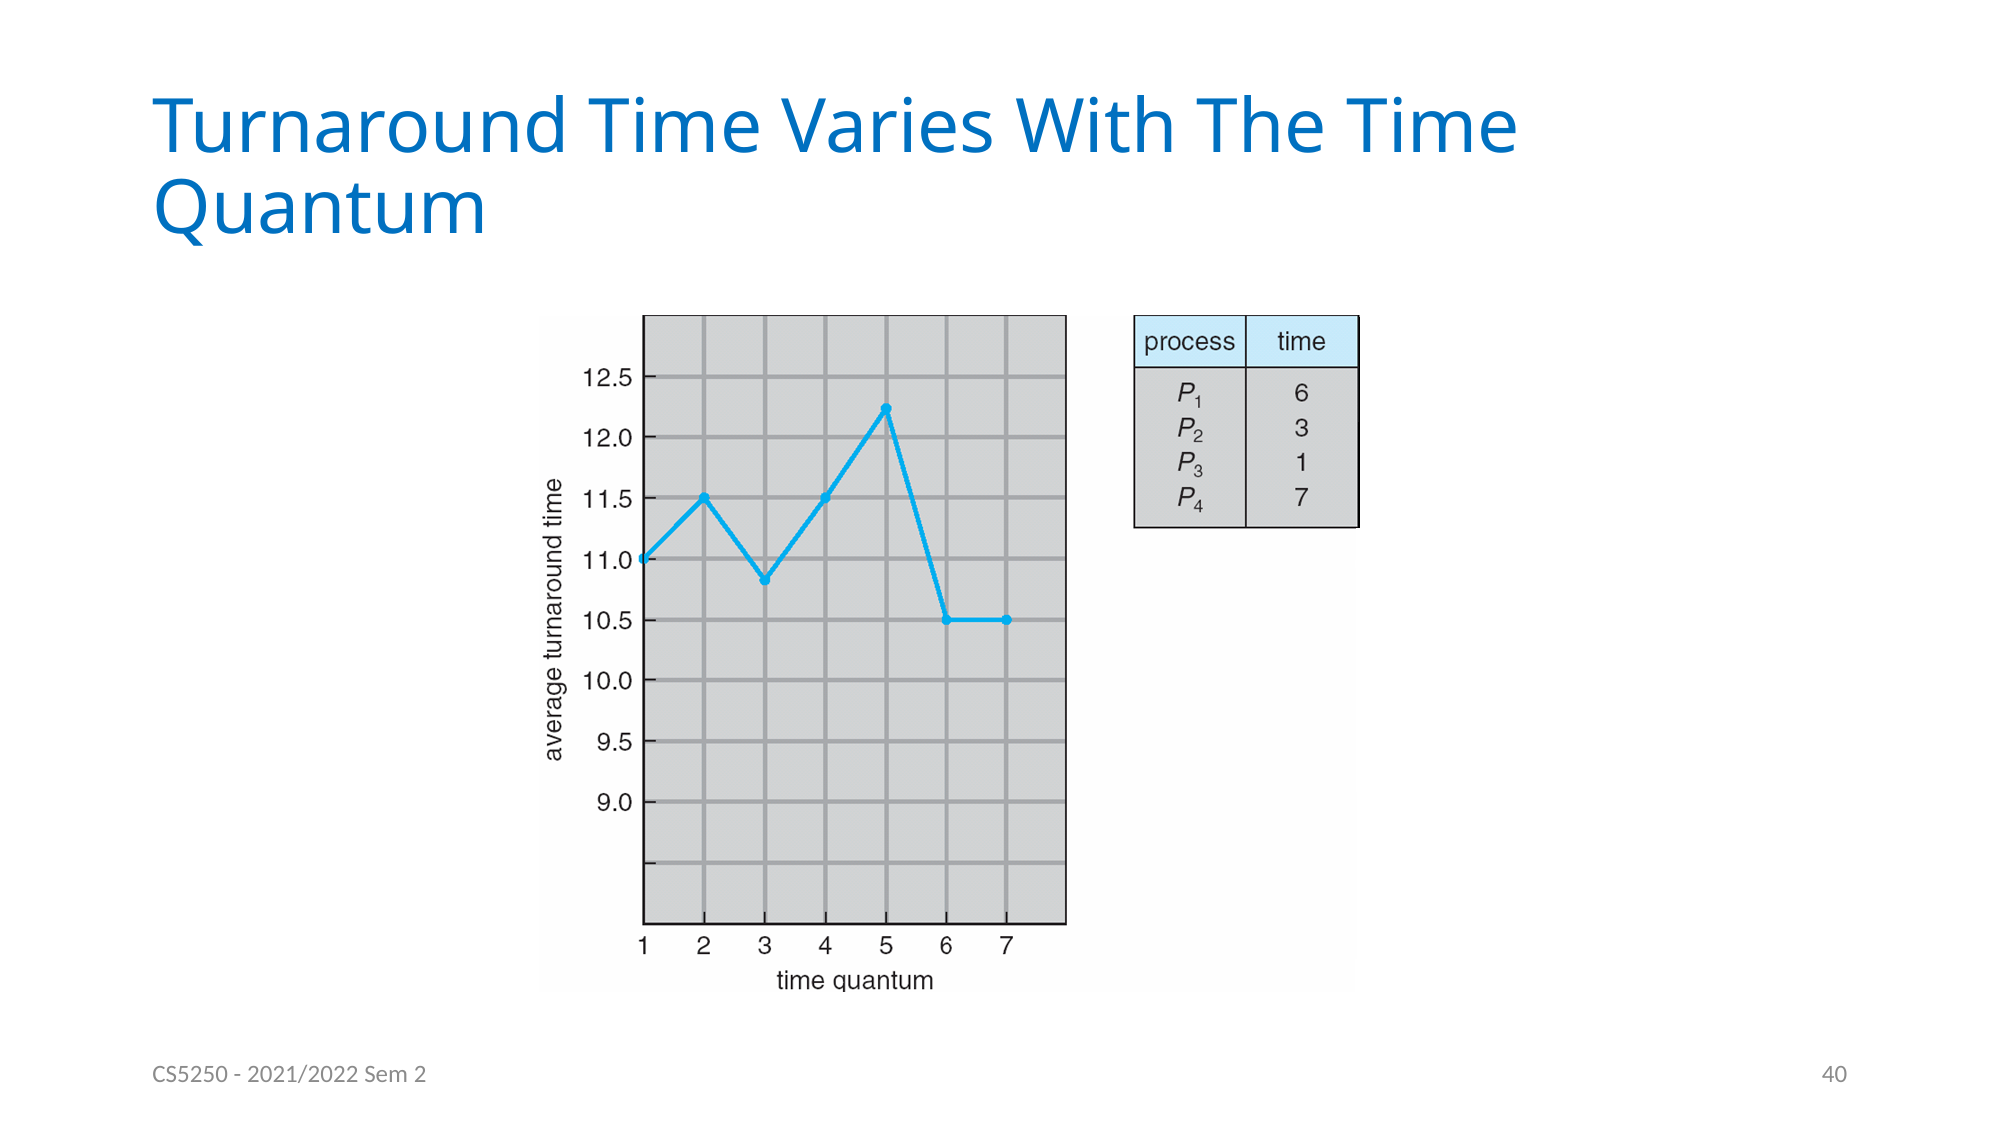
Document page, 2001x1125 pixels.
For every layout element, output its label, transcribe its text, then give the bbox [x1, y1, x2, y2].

slide_number CS5250 - 2021/2022 Sem 2 [137, 1042, 588, 1103]
title Turnaround Time Varies With The Time Quantum [137, 59, 1863, 278]
picture [538, 315, 1360, 992]
slide_number 40 [1412, 1042, 1863, 1103]
